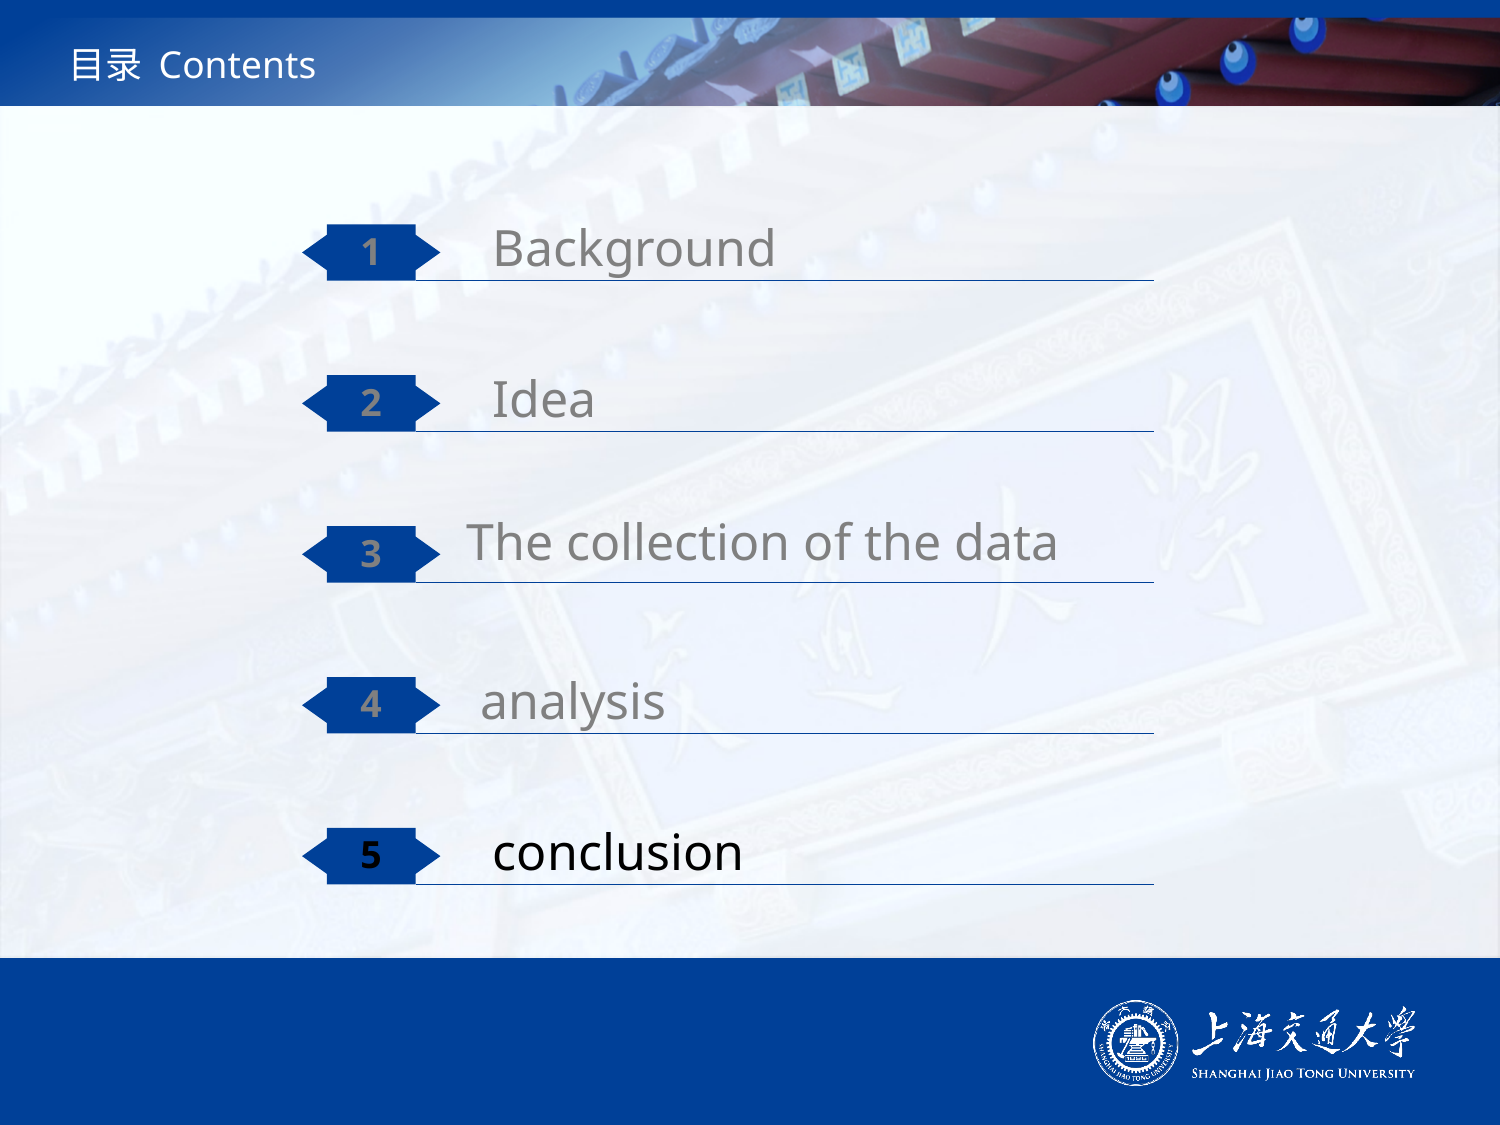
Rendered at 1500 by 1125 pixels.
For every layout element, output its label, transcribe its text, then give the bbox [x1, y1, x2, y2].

text_box Background [478, 209, 1198, 284]
picture [0, 18, 1500, 958]
text_box The collection of the data [451, 502, 1190, 578]
title 目录 Contents [53, 38, 1116, 94]
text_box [302, 817, 441, 891]
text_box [302, 213, 441, 287]
text_box Idea [478, 359, 1198, 435]
picture [1093, 1000, 1415, 1086]
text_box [302, 364, 441, 438]
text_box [302, 666, 441, 740]
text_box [302, 515, 441, 589]
text_box conclusion [478, 812, 1198, 888]
text_box analysis [465, 661, 1186, 737]
